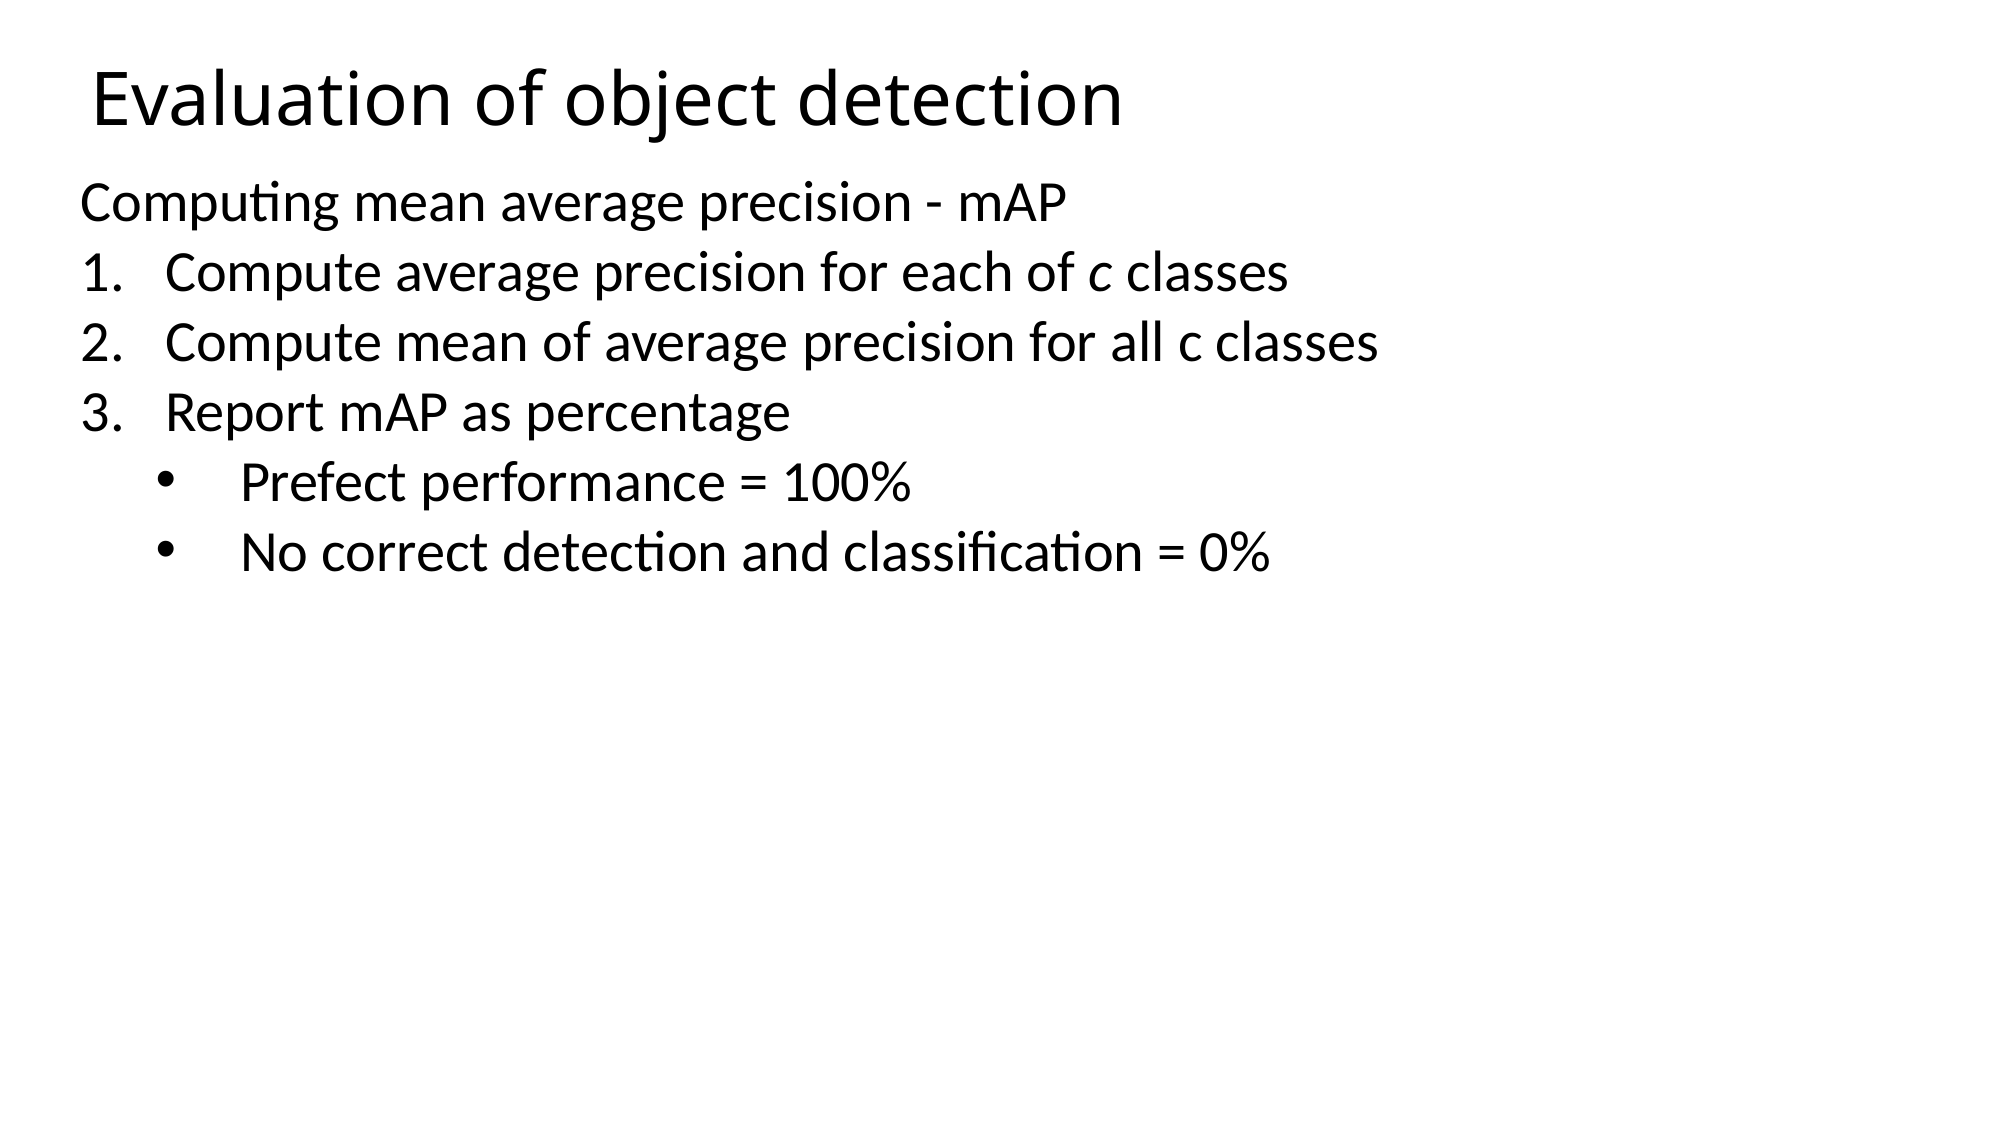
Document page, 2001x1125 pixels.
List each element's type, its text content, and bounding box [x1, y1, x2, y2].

text_box Evaluation of object detection [75, 54, 1966, 150]
text_box Computing mean average precision - mAP Compute average precision for each of c classes Compute mean of average precision for all c classes Report mAP as percentage Prefect performance = 100% No correct detection and classification = 0% [65, 155, 1880, 591]
